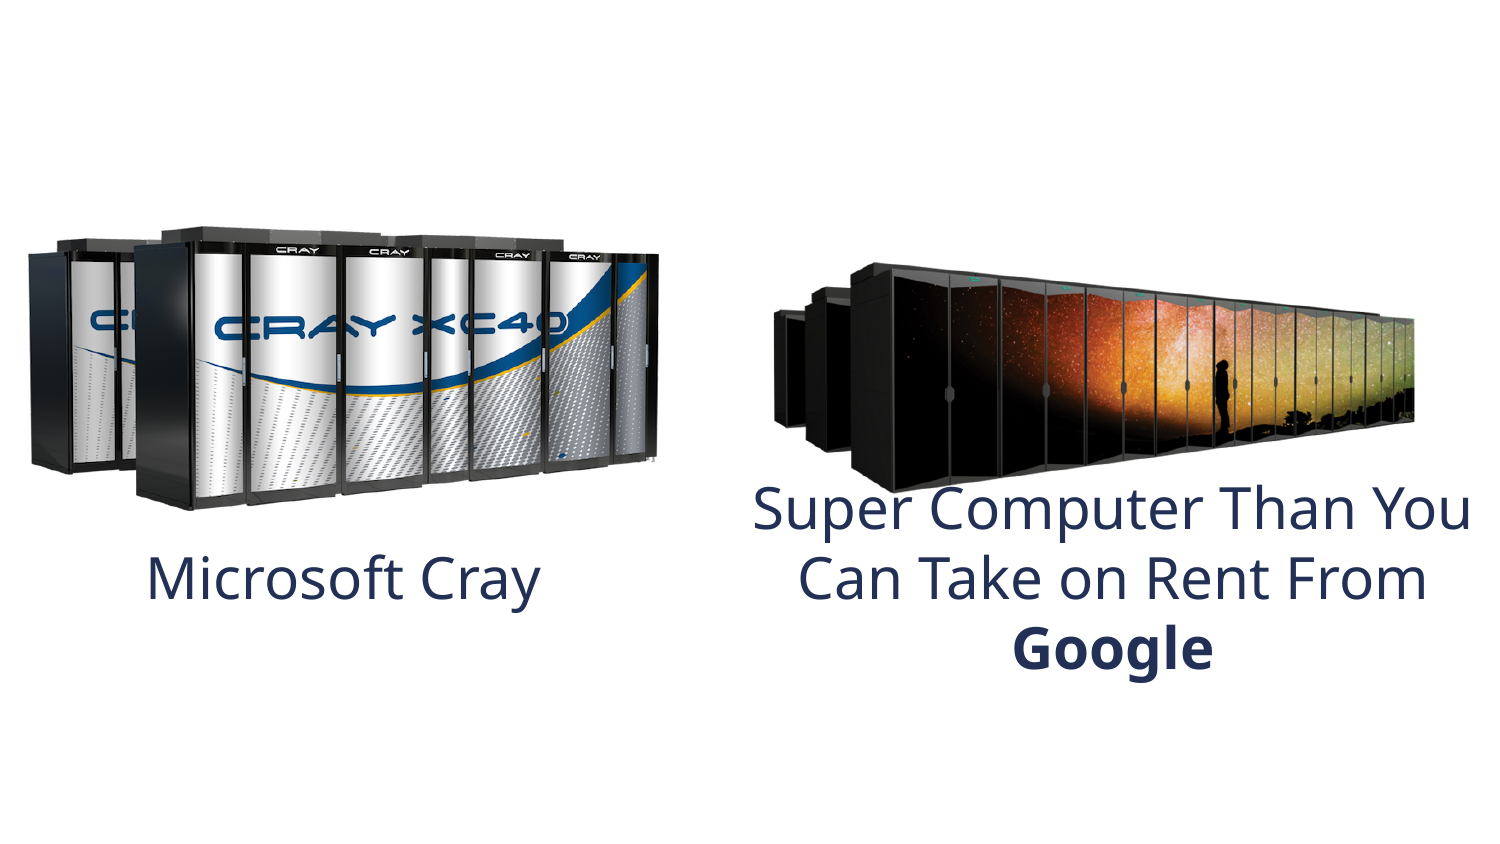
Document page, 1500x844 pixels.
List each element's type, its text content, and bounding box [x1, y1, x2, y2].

picture [28, 225, 659, 512]
title Microsoft Cray [125, 537, 563, 616]
picture [749, 250, 1434, 503]
text_box Super Computer Than You Can Take on Rent From Google [701, 537, 1500, 616]
